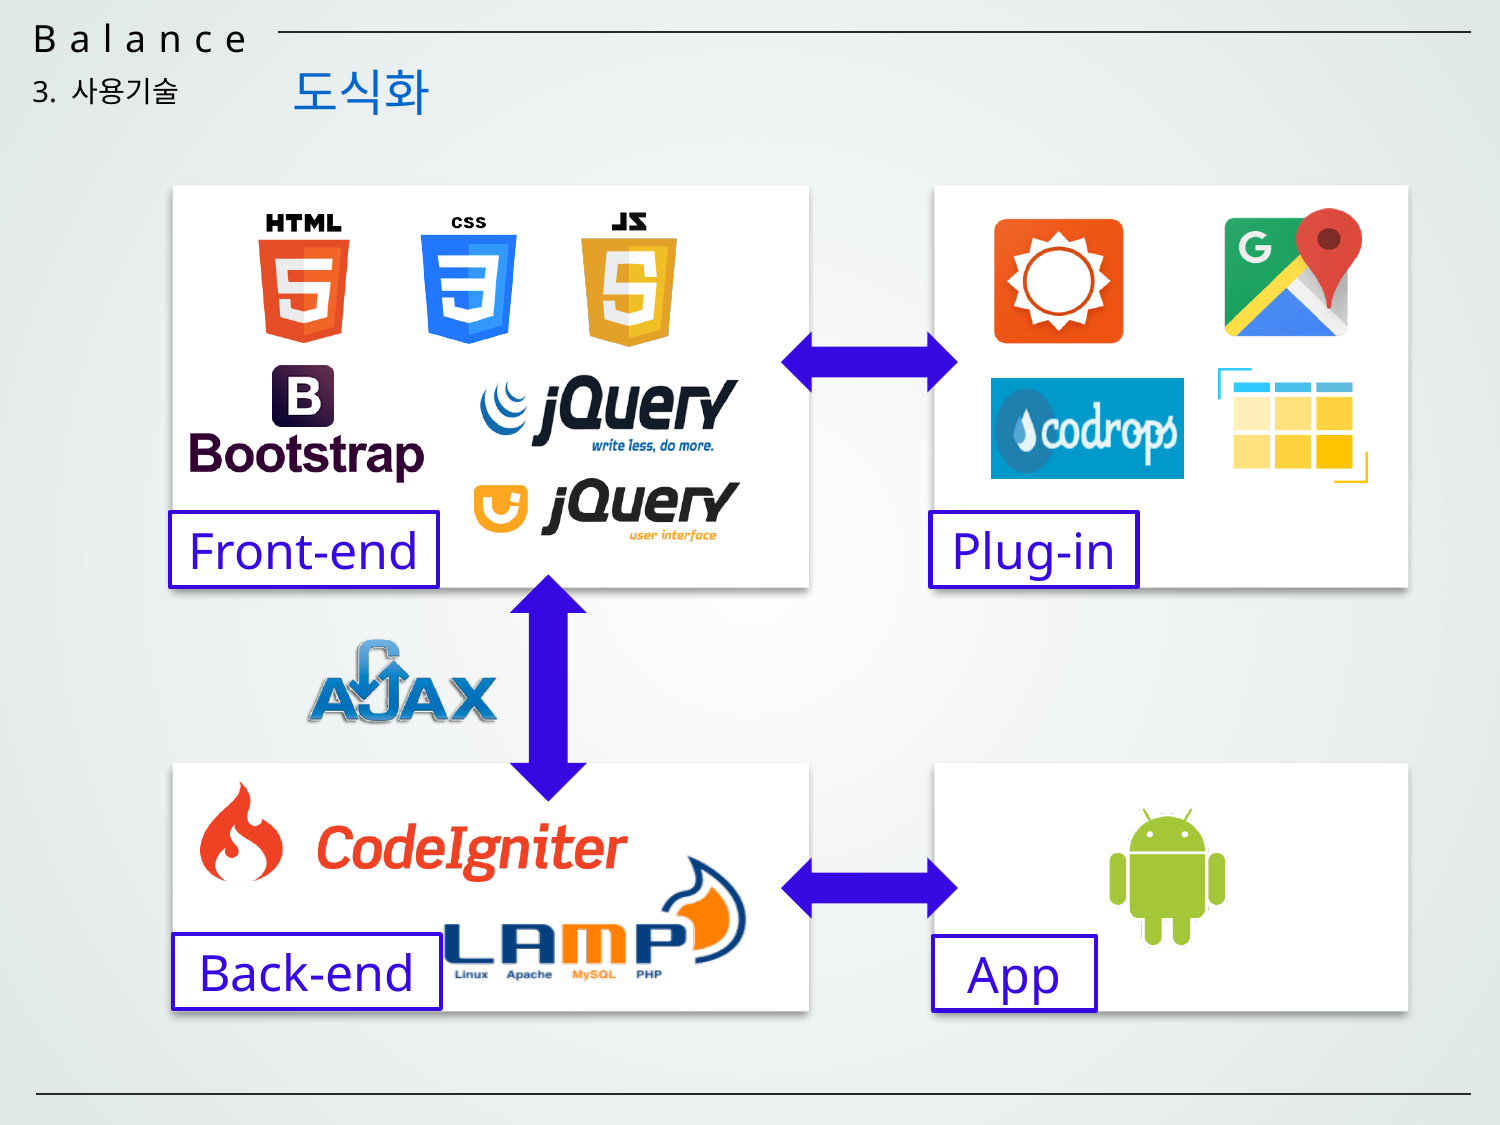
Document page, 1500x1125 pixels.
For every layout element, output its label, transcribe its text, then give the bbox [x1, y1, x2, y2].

picture [1106, 805, 1228, 948]
text_box App [931, 934, 1098, 1013]
picture [1082, 402, 1177, 465]
picture [993, 218, 1124, 344]
picture [155, 206, 765, 542]
text_box [781, 857, 958, 919]
text_box Plug-in [928, 510, 1140, 589]
picture [239, 214, 368, 343]
text_box [171, 183, 811, 590]
picture [1210, 207, 1362, 354]
text_box 도식화 [277, 54, 680, 130]
text_box [171, 761, 811, 1014]
picture [1211, 361, 1374, 492]
text_box 3. 사용기술 [17, 66, 277, 116]
picture [996, 390, 1079, 472]
picture [200, 781, 751, 988]
text_box [509, 574, 587, 779]
text_box Front-end [168, 510, 440, 589]
picture [299, 633, 510, 733]
text_box [781, 331, 958, 393]
text_box [932, 761, 1410, 1014]
text_box Back-end [171, 932, 443, 1011]
text_box [932, 183, 1410, 590]
